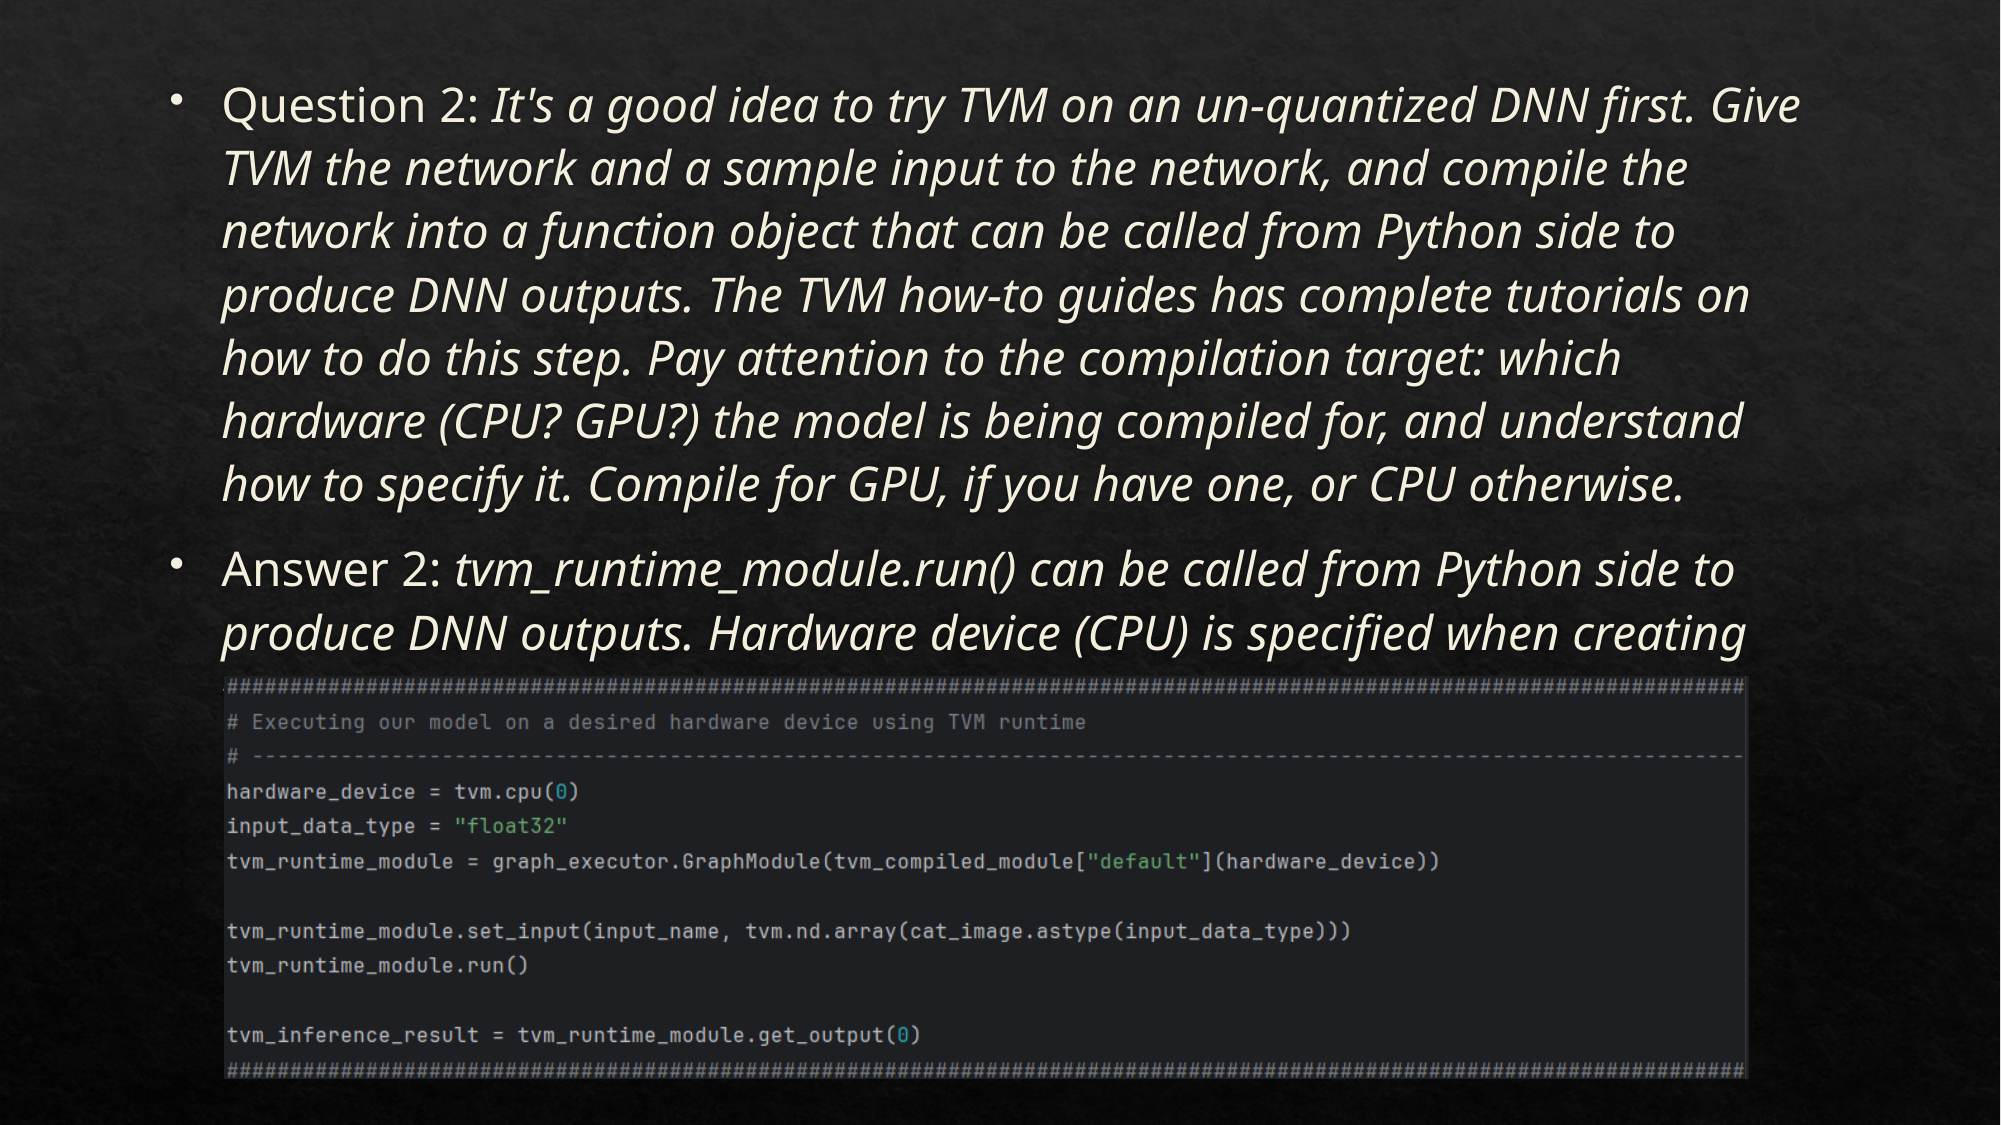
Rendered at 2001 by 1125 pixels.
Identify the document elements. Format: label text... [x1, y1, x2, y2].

list Question 2: It's a good idea to try TVM on an un-quantized DNN first. Give TVM the network and a sample input to the network, and compile the network into a function object that can be called from Python side to produce DNN outputs. The TVM how-to guides has complete tutorials on how to do this step. Pay attention to the compilation target: which hardware (CPU? GPU?) the model is being compiled for, and understand how to specify it. Compile for GPU, if you have one, or CPU otherwise. Answer 2: tvm_runtime_module.run() can be called from Python side to produce DNN outputs. Hardware device (CPU) is specified when creating tvm_runtime_module based on tvm_compiled_module. [149, 61, 1849, 1107]
picture [224, 676, 1749, 1079]
